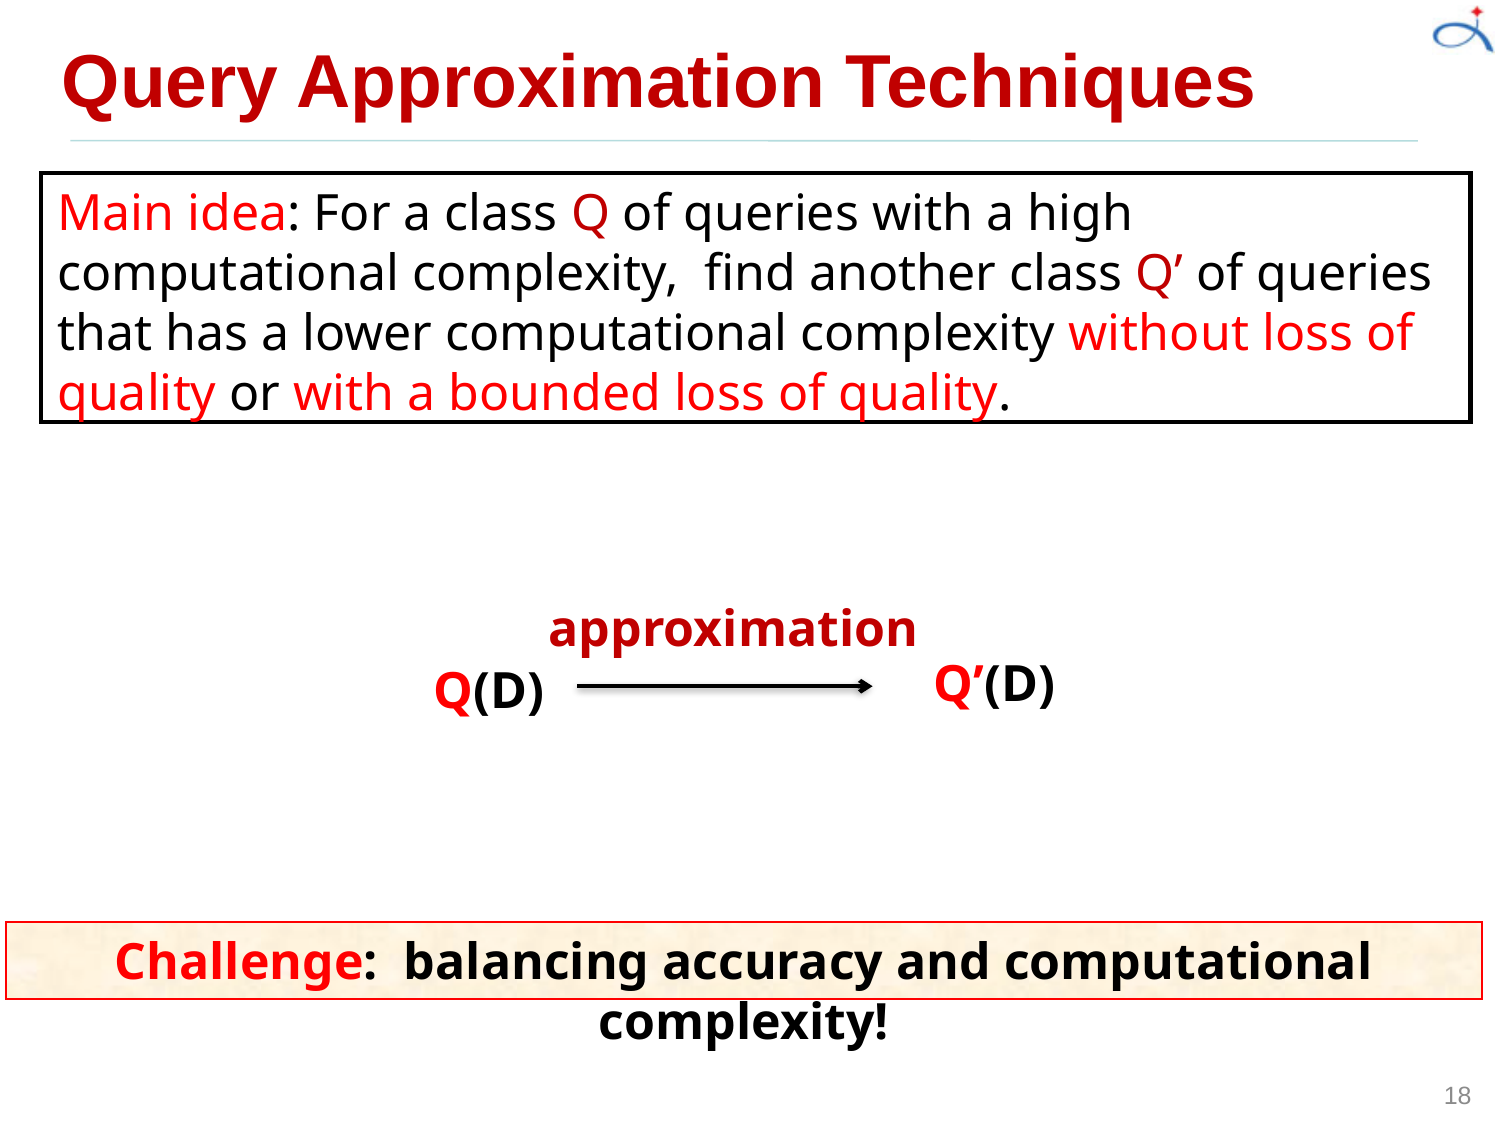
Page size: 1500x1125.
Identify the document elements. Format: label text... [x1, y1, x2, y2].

text_box Challenge: balancing accuracy and computational complexity! [5, 922, 1483, 1000]
picture [1432, 5, 1495, 55]
slide_number 18 [1136, 1065, 1487, 1125]
text_box Main idea: For a class Q of queries with a high computational complexity, find another class Q’ of queries that has a lower computational complexity without loss of quality or with a bounded loss of quality. [41, 172, 1471, 422]
title Query Approximation Techniques [46, 11, 1419, 143]
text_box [418, 572, 1071, 727]
